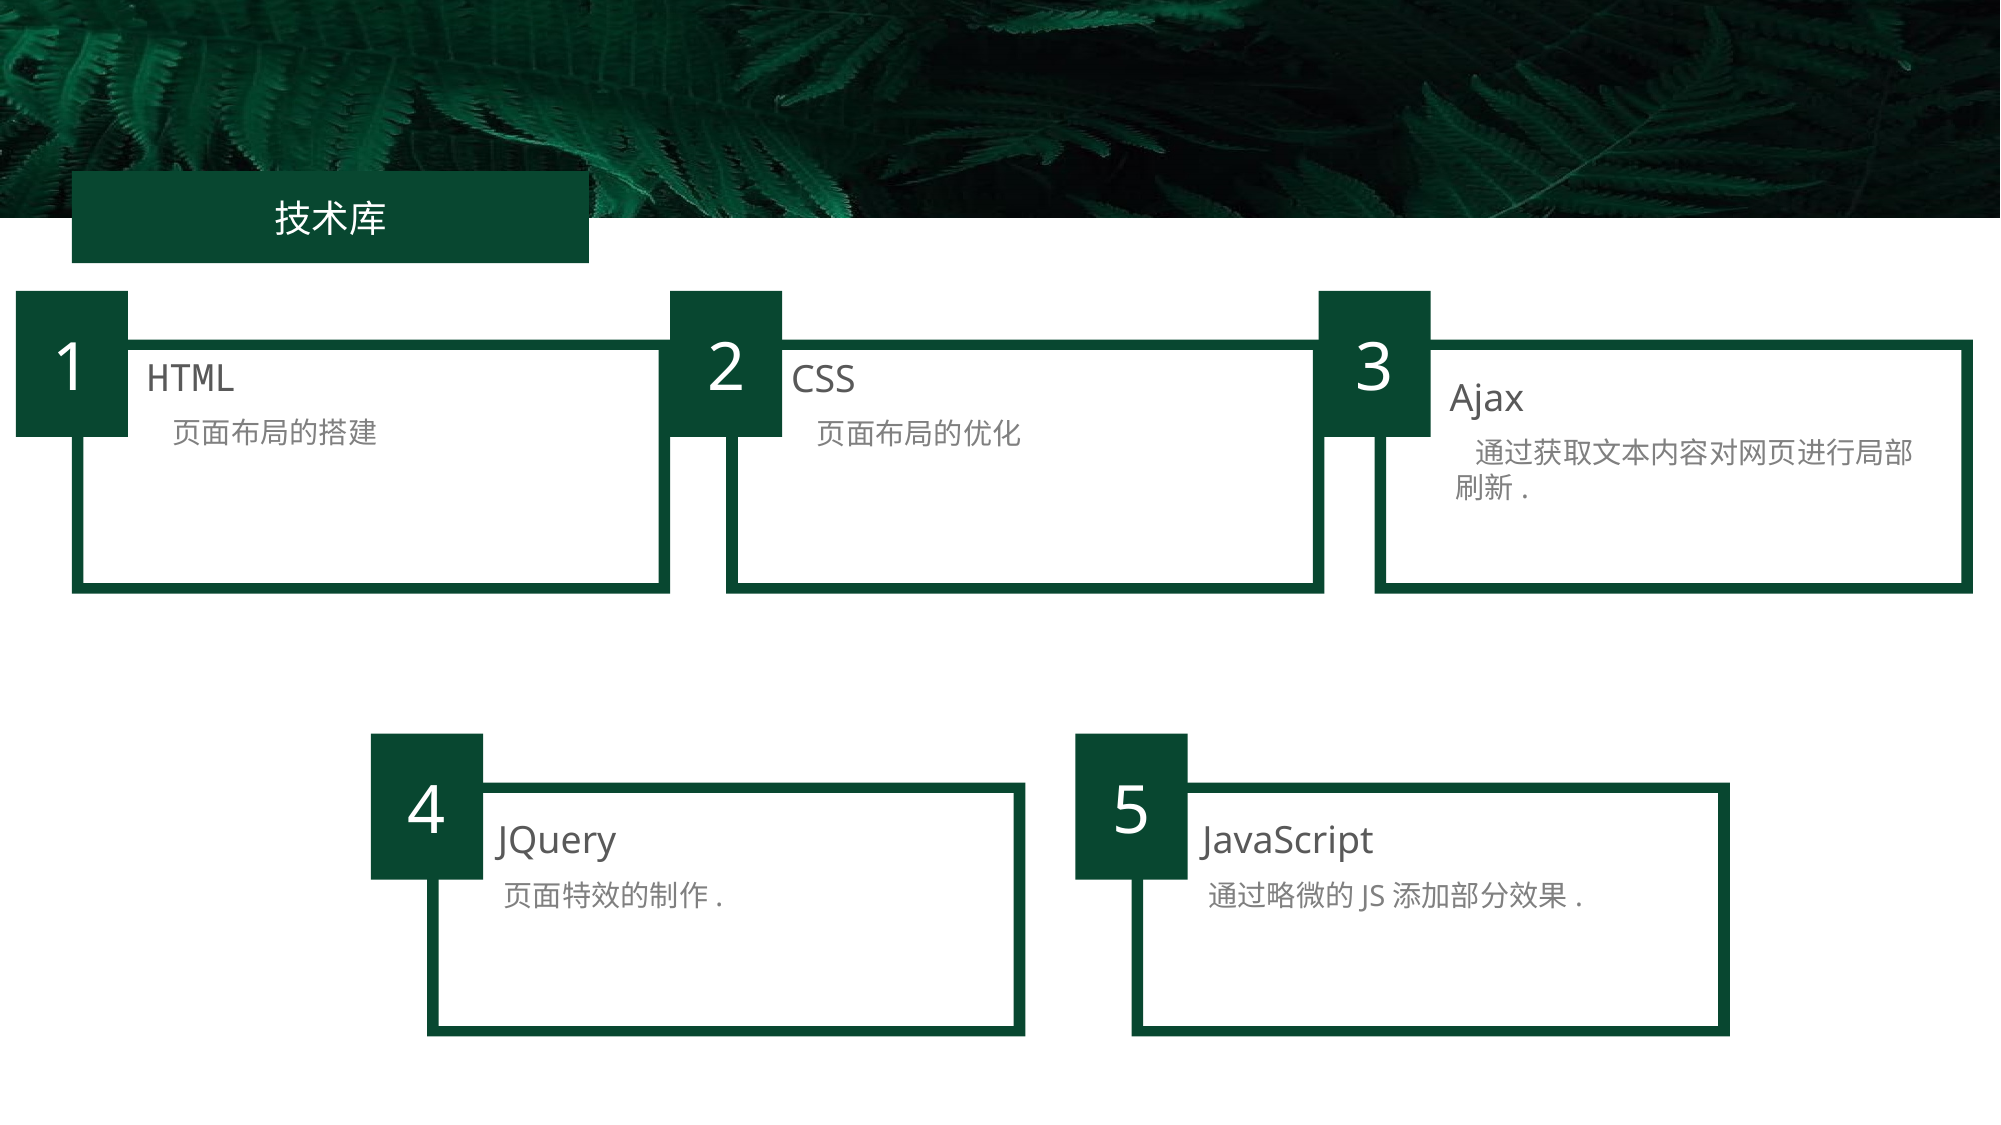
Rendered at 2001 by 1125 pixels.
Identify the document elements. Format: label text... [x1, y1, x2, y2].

text_box [1374, 339, 1974, 595]
text_box 5 [1074, 733, 1189, 881]
text_box [725, 339, 1326, 595]
text_box 通过获取文本内容对网页进行局部刷新. [1440, 426, 1940, 552]
text_box [71, 339, 671, 595]
text_box JQuery [483, 809, 646, 869]
text_box 3 [1317, 290, 1432, 438]
picture [0, 0, 2000, 218]
text_box 页面布局的优化 [782, 407, 1281, 498]
text_box 通过略微的JS添加部分效果. [1193, 869, 1692, 960]
text_box [1131, 782, 1731, 1037]
text_box 1 [15, 290, 129, 438]
text_box CSS [776, 347, 939, 407]
text_box 4 [370, 733, 484, 881]
text_box [426, 782, 1026, 1037]
text_box 2 [669, 290, 783, 438]
text_box 页面特效的制作. [489, 869, 988, 960]
text_box 页面布局的搭建 [138, 407, 637, 497]
text_box Ajax [1434, 366, 1598, 426]
text_box HTML [132, 346, 295, 407]
text_box JavaScript [1187, 809, 1408, 869]
text_box 技术库 [71, 218, 590, 264]
